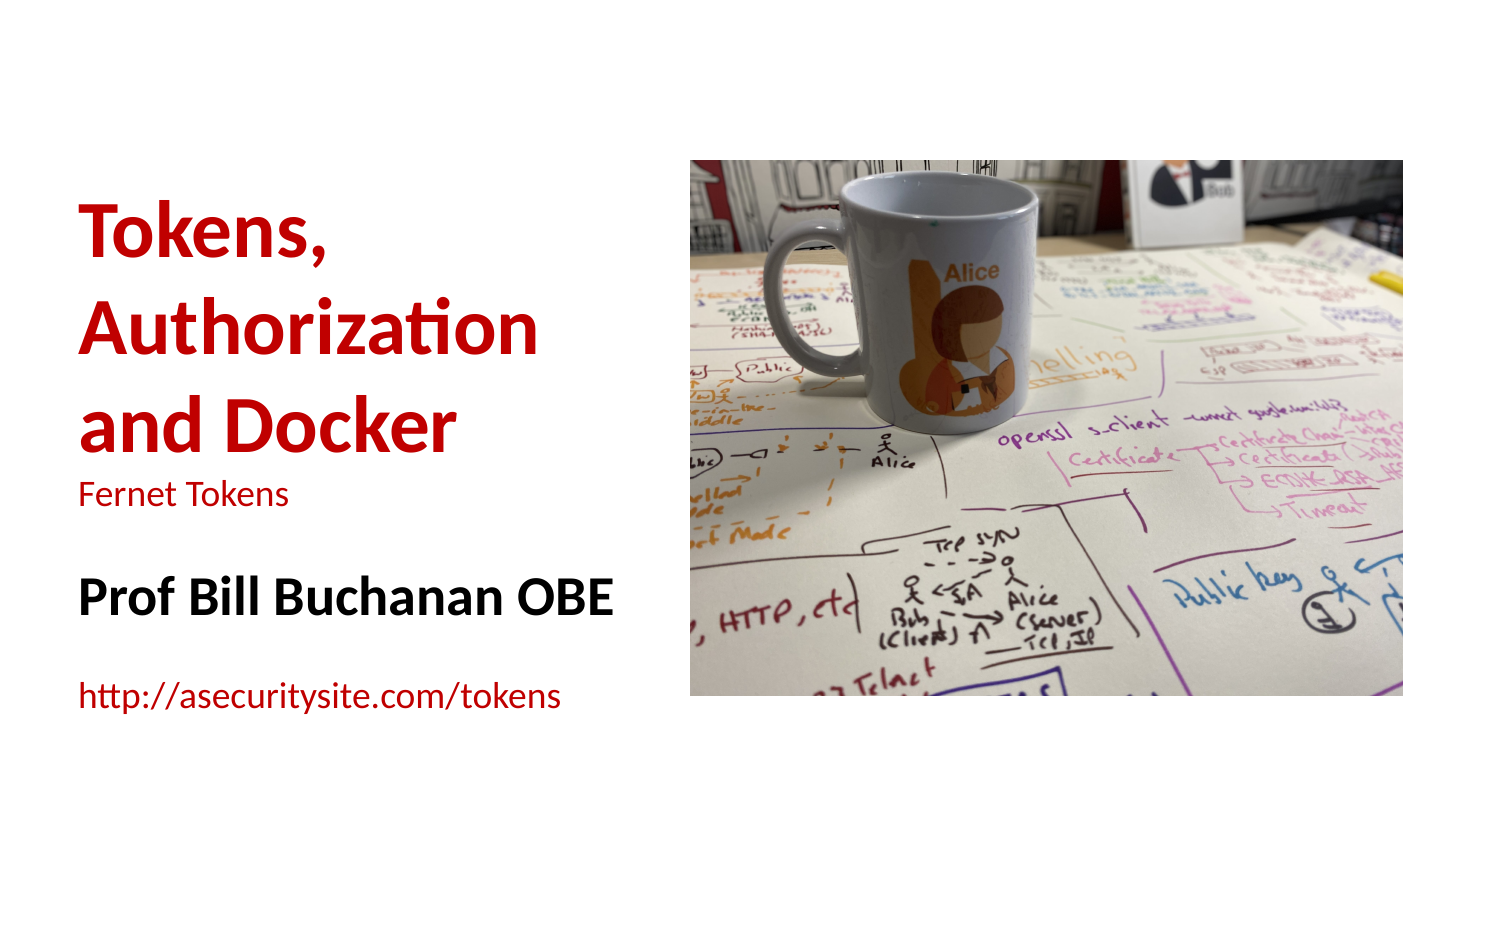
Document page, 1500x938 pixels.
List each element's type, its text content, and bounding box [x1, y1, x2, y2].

picture [689, 160, 1404, 696]
title Tokens, Authorization and Docker Fernet Tokens Prof Bill Buchanan OBE http://asecuritysite.com/tokens [70, 128, 656, 809]
